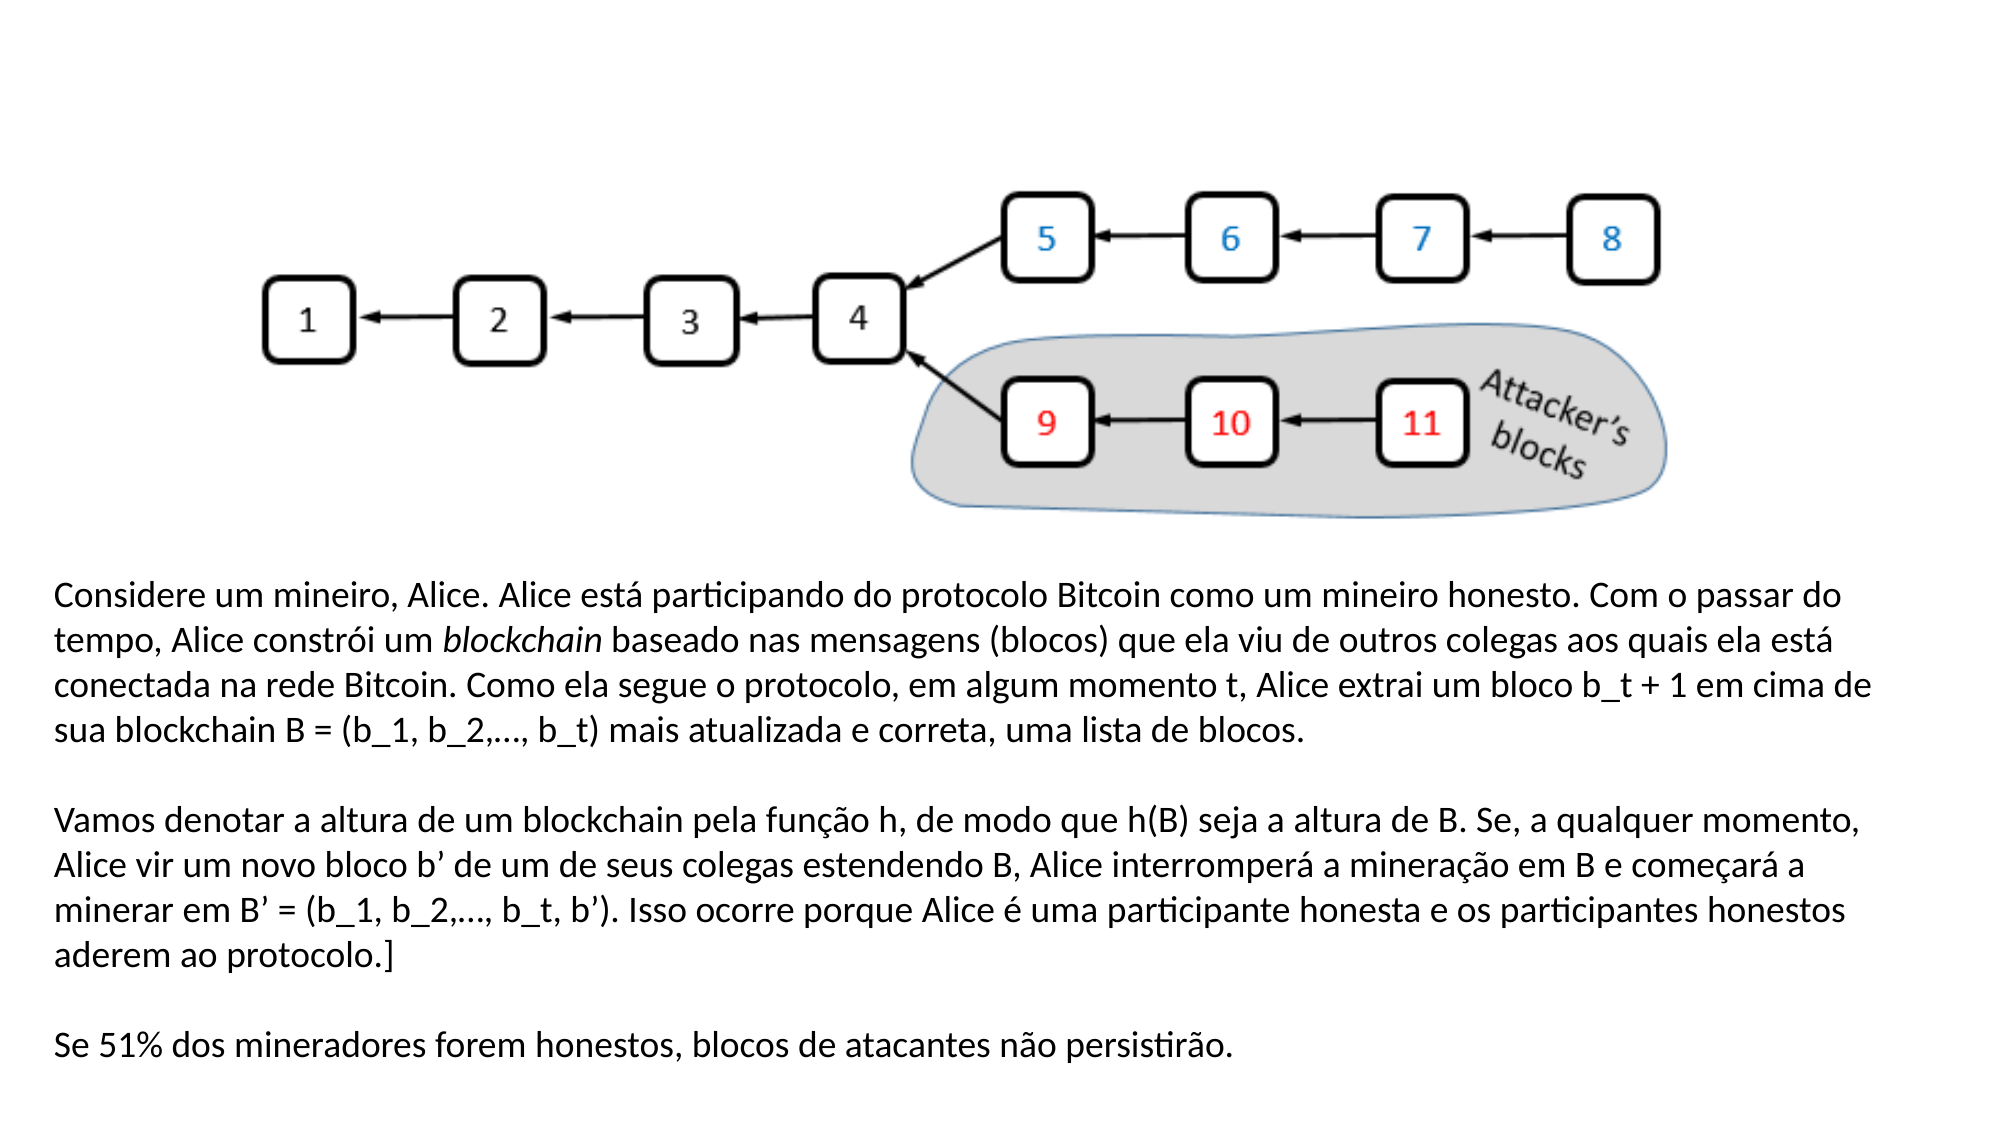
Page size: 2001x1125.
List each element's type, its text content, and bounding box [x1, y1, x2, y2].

picture [232, 115, 1727, 563]
text_box Considere um mineiro, Alice. Alice está participando do protocolo Bitcoin como um mineiro honesto. Com o passar do tempo, Alice constrói um blockchain baseado nas mensagens (blocos) que ela viu de outros colegas aos quais ela está conectada na rede Bitcoin. Como ela segue o protocolo, em algum momento t, Alice extrai um bloco b_t + 1 em cima de sua blockchain B = (b_1, b_2,…, b_t) mais atualizada e correta, uma lista de blocos. Vamos denotar a altura de um blockchain pela função h, de modo que h(B) seja a altura de B. Se, a qualquer momento, Alice vir um novo bloco b’ de um de seus colegas estendendo B, Alice interromperá a mineração em B e começará a minerar em B’ = (b_1, b_2,…, b_t, b’). Isso ocorre porque Alice é uma participante honesta e os participantes honestos aderem ao protocolo.] Se 51% dos mineradores forem honestos, blocos de atacantes não persistirão. [39, 562, 1926, 1118]
